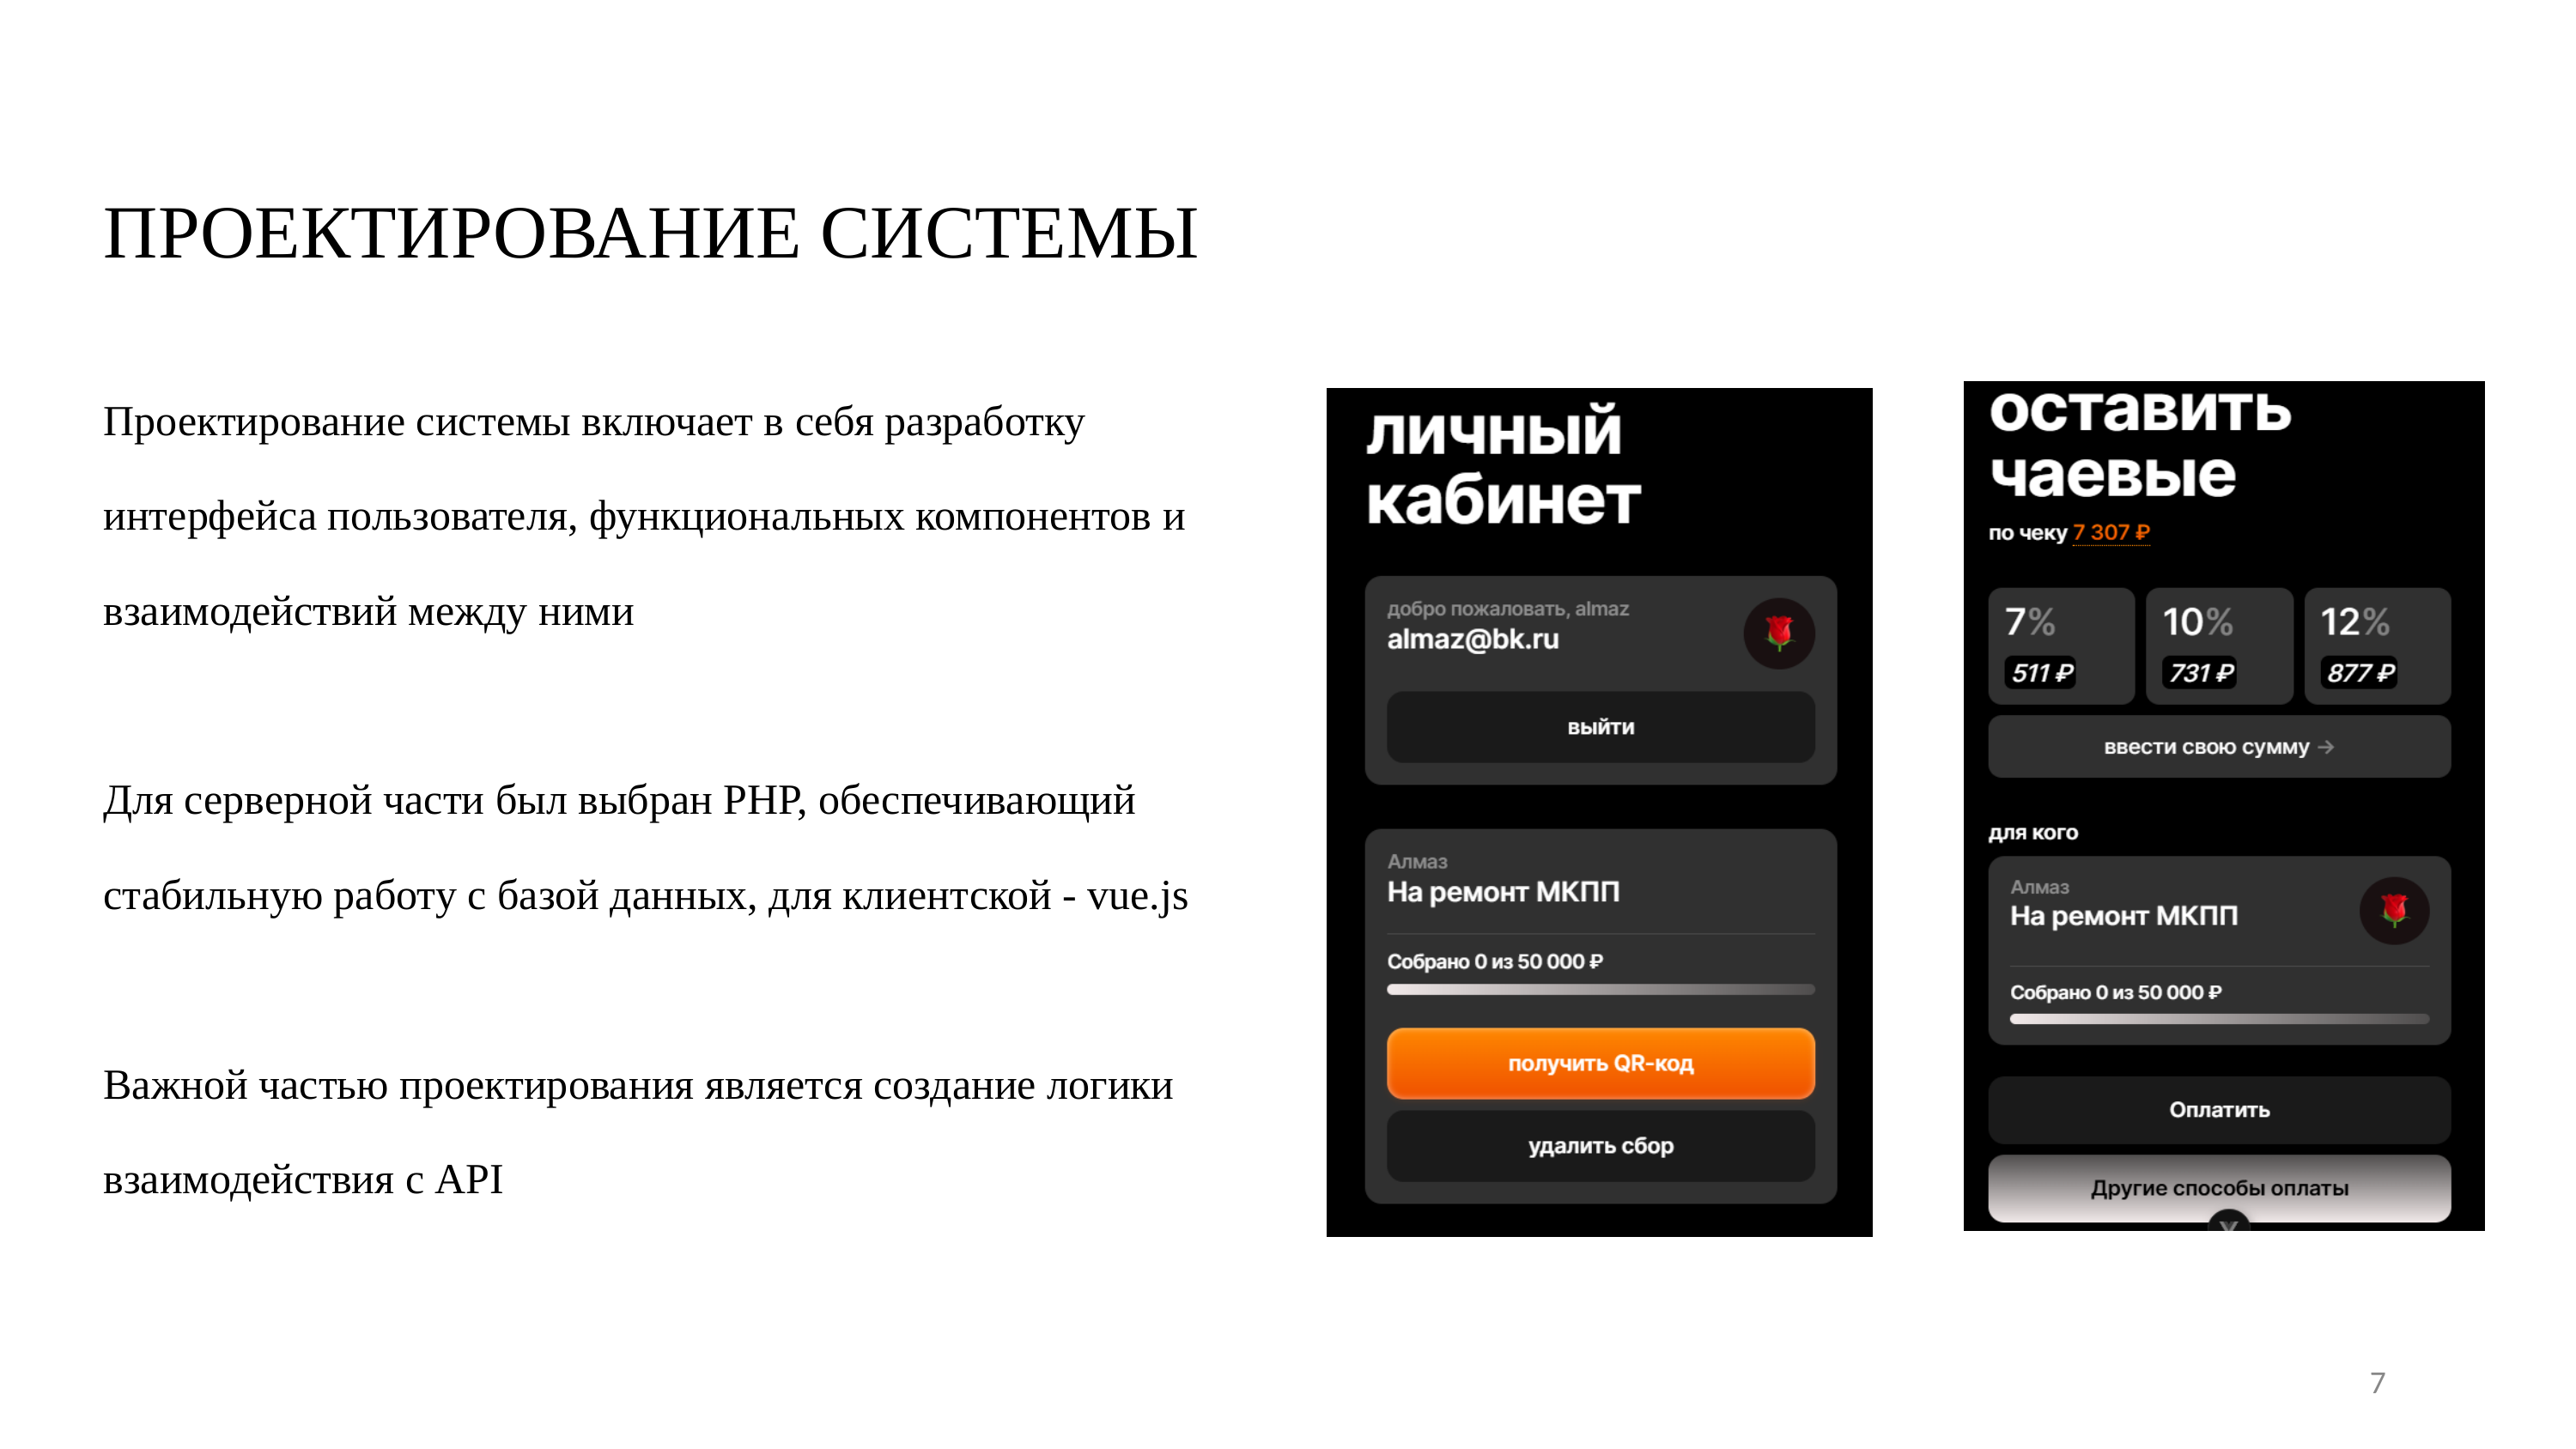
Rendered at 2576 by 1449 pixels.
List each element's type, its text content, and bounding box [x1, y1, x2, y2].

picture [1327, 387, 1873, 1238]
title ПРОЕКТИРОВАНИЕ СИСТЕМЫ [88, 88, 2297, 368]
text_box Проектирование системы включает в себя разработку интерфейса пользователя, функциональных компонентов и взаимодействий между ними Для серверной части был выбран PHP, обеспечивающий стабильную работу с базой данных, для клиентской - vue.js Важной частью проектирования является создание логики взаимодействия с API [103, 349, 1283, 1297]
picture [1963, 381, 2485, 1231]
slide_number 7 [1819, 1343, 2399, 1420]
